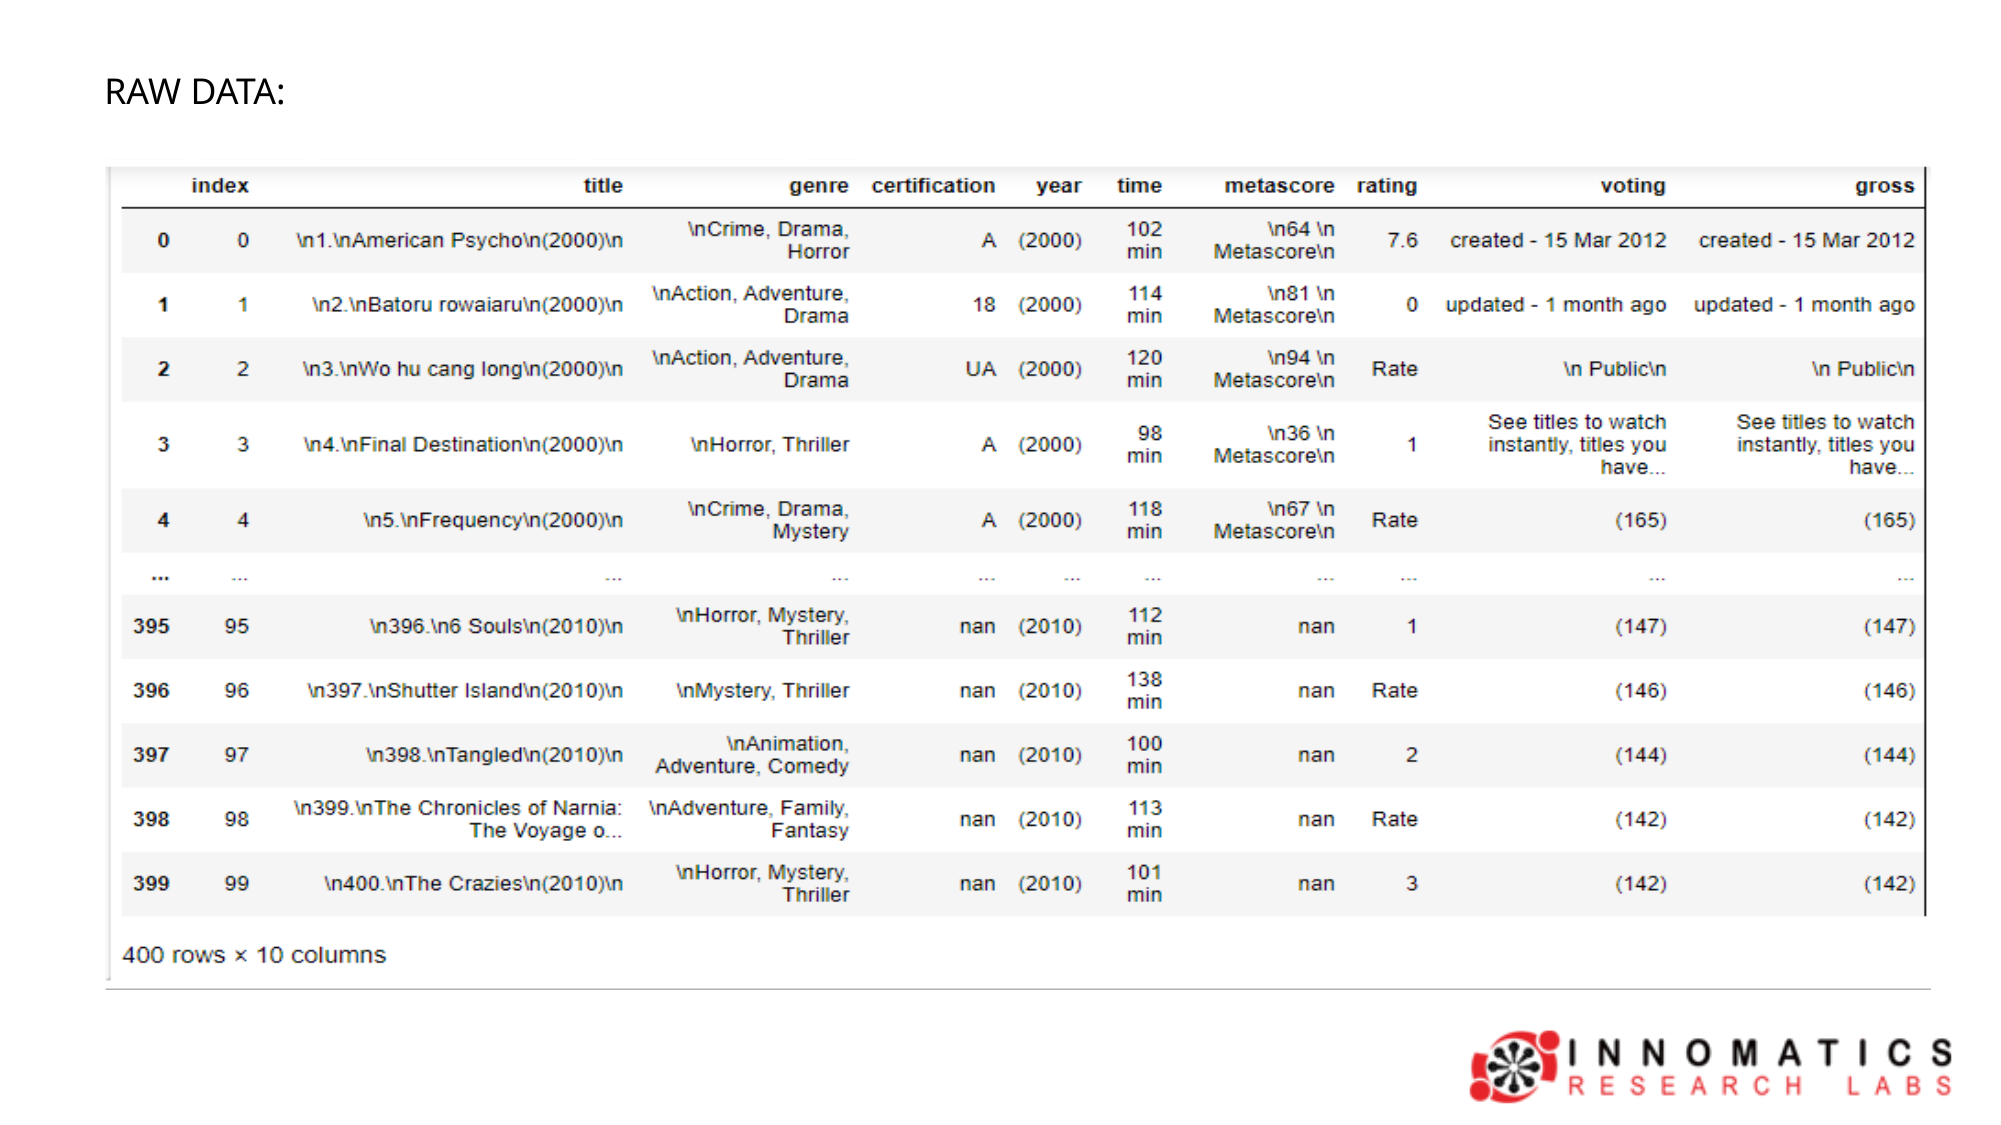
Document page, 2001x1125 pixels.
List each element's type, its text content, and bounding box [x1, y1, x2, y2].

title RAW DATA: [89, 27, 1815, 164]
picture [105, 159, 1931, 990]
picture [1445, 1014, 1975, 1125]
